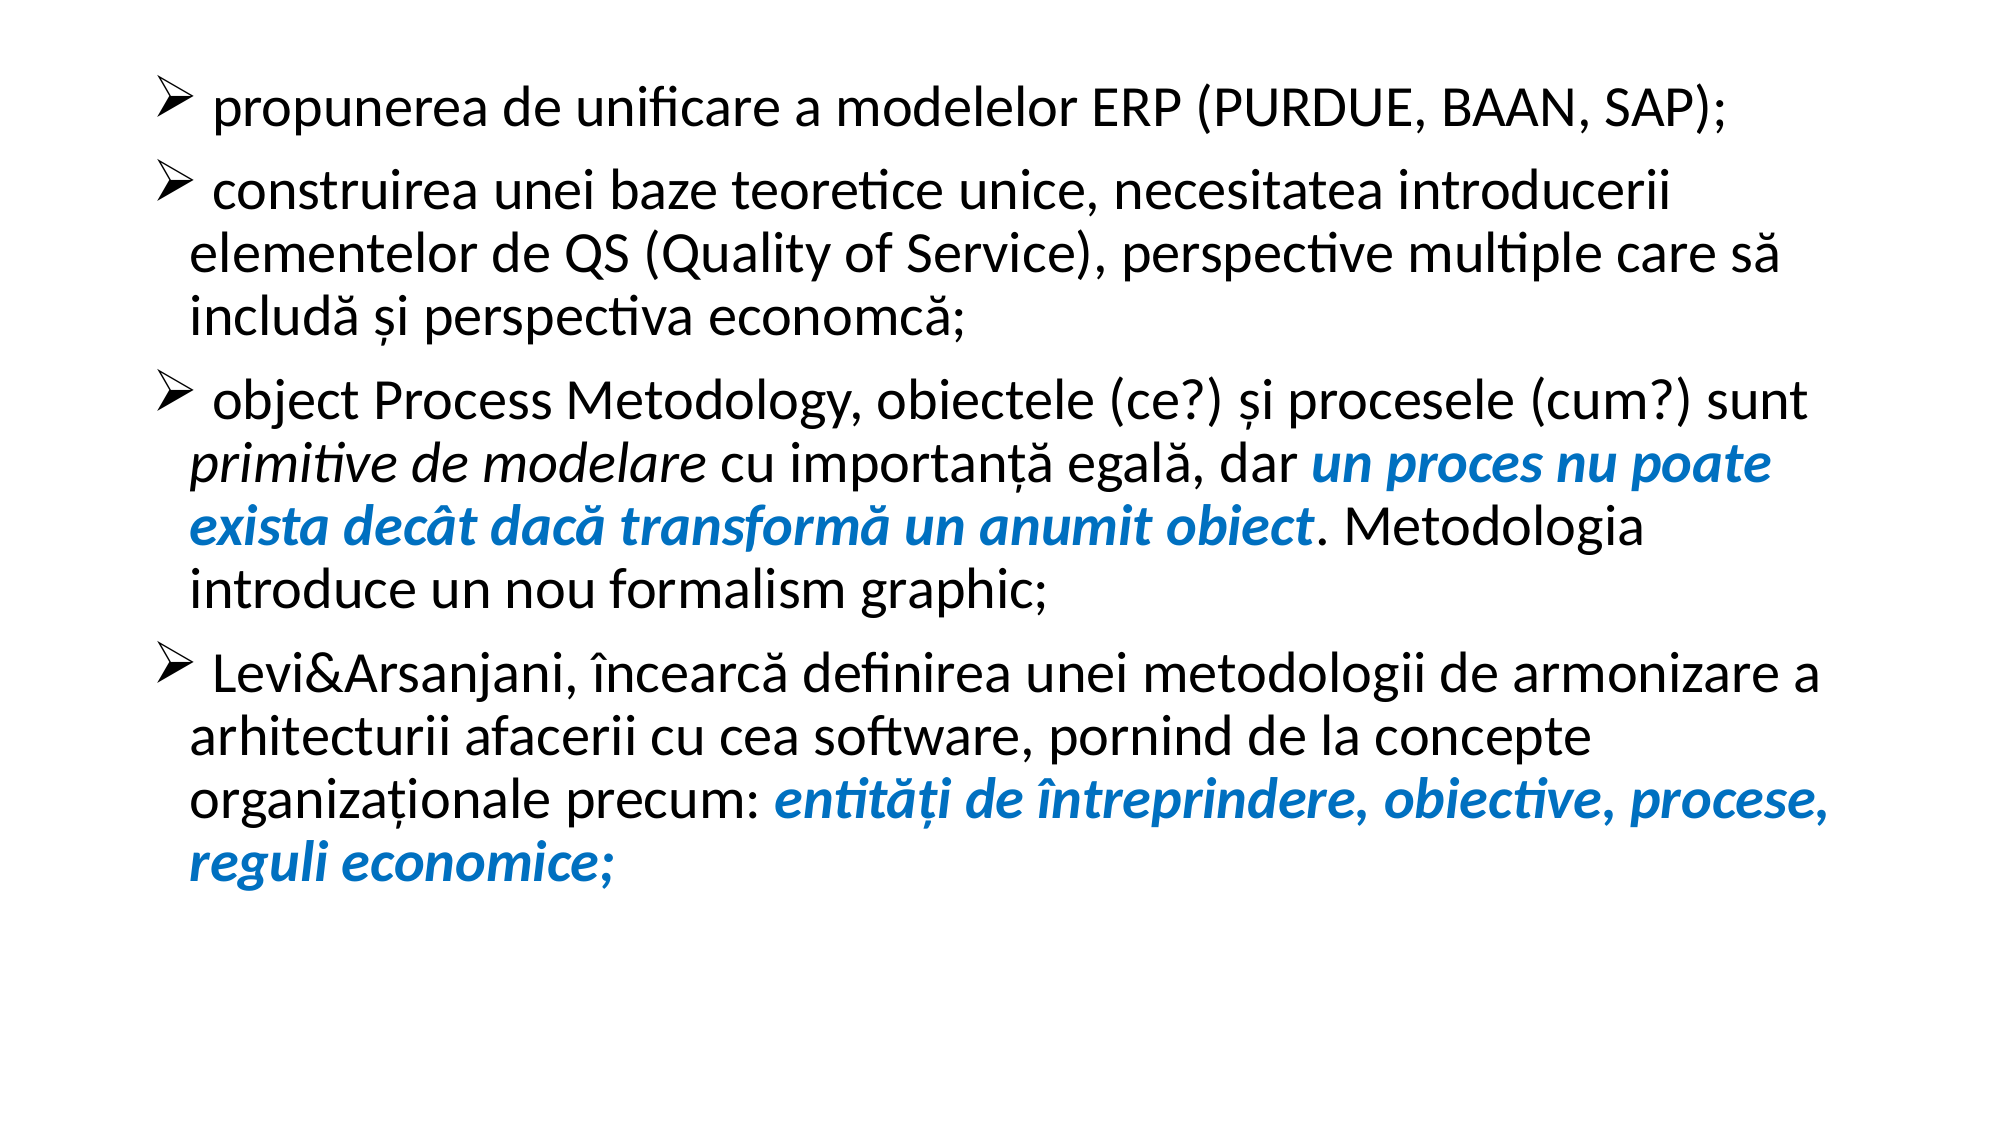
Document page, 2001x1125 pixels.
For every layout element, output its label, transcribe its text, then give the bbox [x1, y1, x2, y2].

list propunerea de unificare a modelelor ERP (PURDUE, BAAN, SAP); construirea unei baze teoretice unice, necesitatea introducerii elementelor de QS (Quality of Service), perspective multiple care să includă şi perspectiva economcă; object Process Metodology, obiectele (ce?) şi procesele (cum?) sunt primitive de modelare cu importanţă egală, dar un proces nu poate exista decât dacă transformă un anumit obiect. Metodologia introduce un nou formalism graphic; Levi&Arsanjani, încearcă definirea unei metodologii de armonizare a arhitecturii afacerii cu cea software, pornind de la concepte organizaţionale precum: entităţi de întreprindere, obiective, procese, reguli economice; [137, 68, 1863, 1014]
